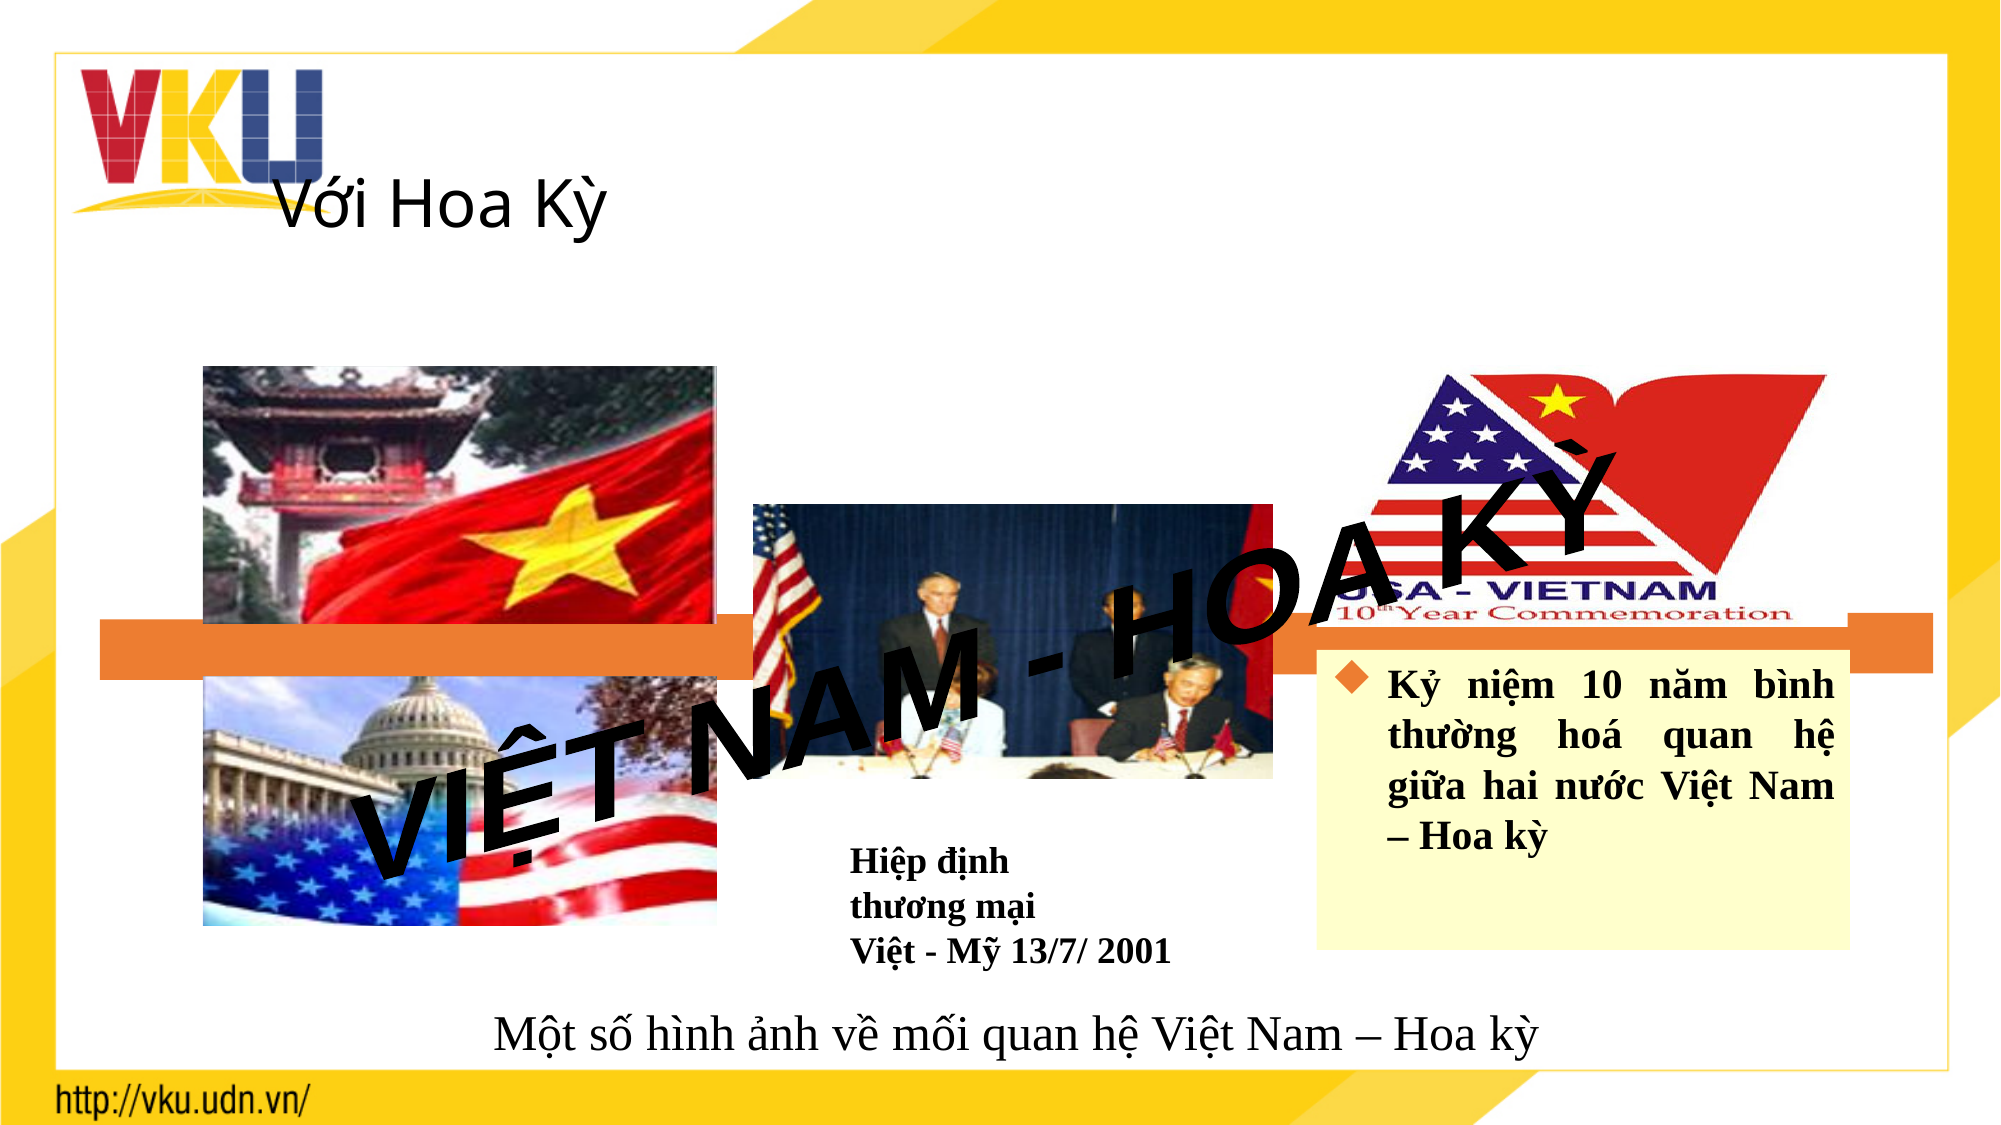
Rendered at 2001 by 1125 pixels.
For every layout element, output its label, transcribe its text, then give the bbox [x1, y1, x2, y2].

picture [0, 0, 2001, 1125]
title Với Hoa Kỳ [257, 162, 1517, 250]
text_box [99, 365, 1934, 965]
list Một số hình ảnh về mối quan hệ Việt Nam – Hoa kỳ [116, 999, 1917, 1113]
